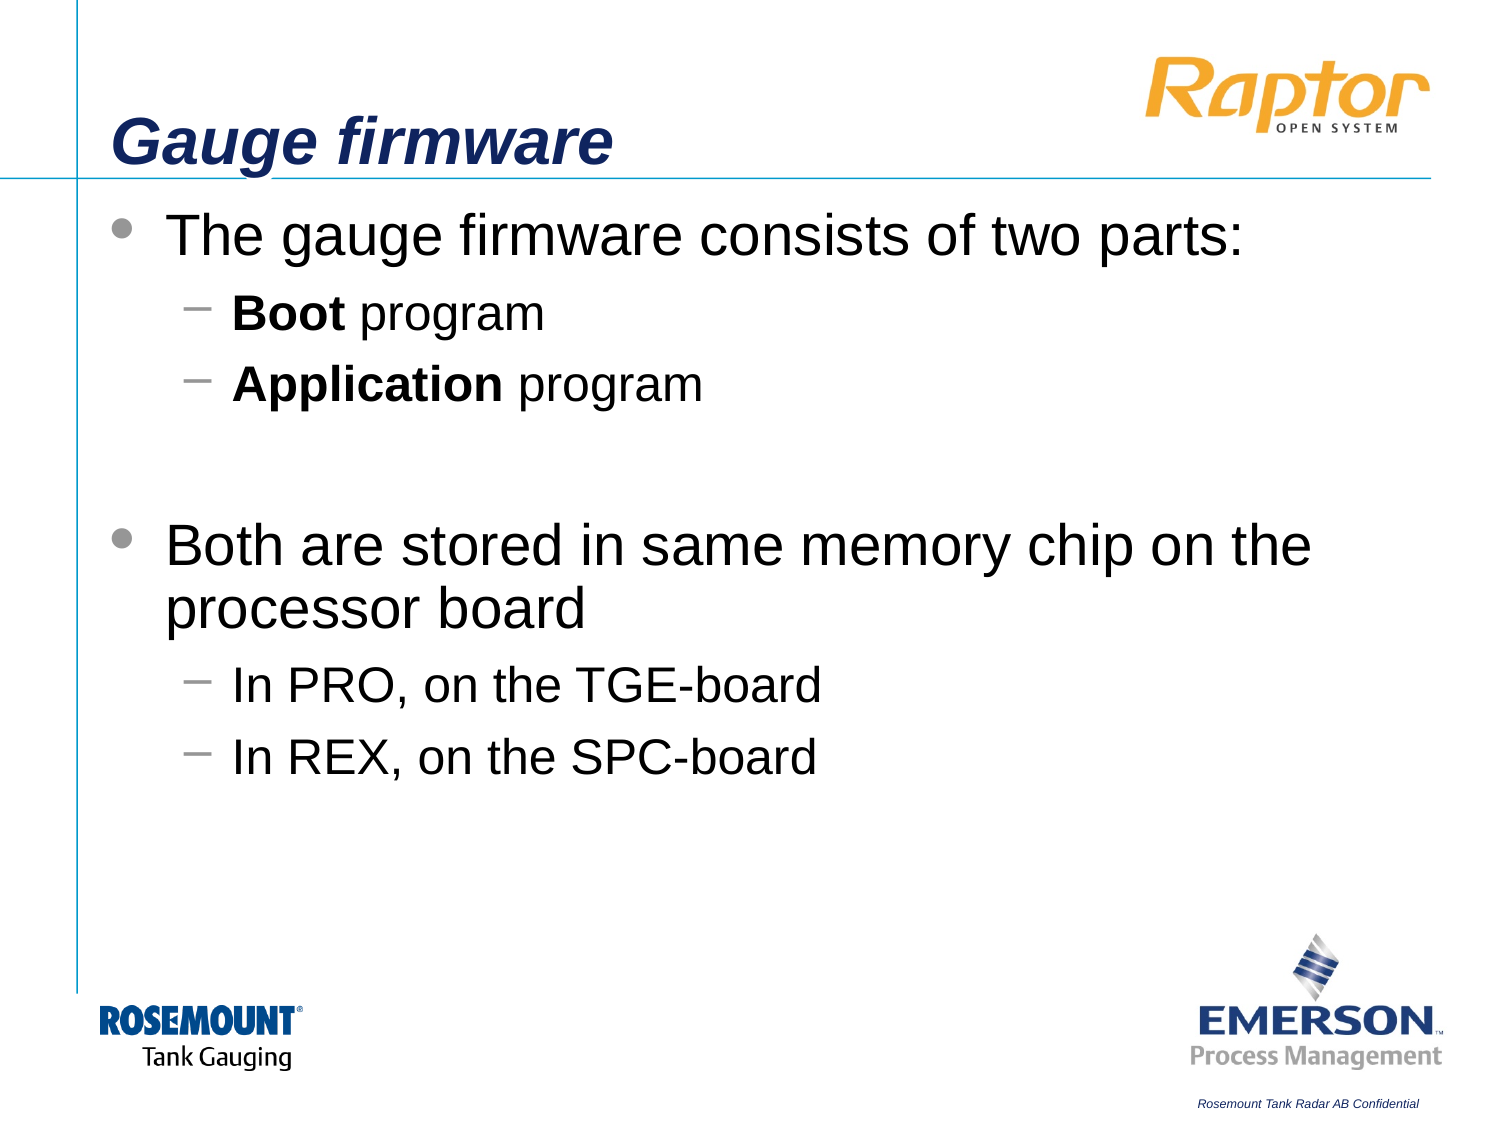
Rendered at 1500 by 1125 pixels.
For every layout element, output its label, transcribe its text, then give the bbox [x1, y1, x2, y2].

list The gauge firmware consists of two parts: Boot program Application program Both are stored in same memory chip on the processor board In PRO, on the TGE-board In REX, on the SPC-board [93, 197, 1463, 944]
title Gauge firmware [95, 66, 1342, 186]
picture [1139, 54, 1436, 135]
picture [1173, 944, 1461, 1098]
picture [100, 1005, 303, 1071]
